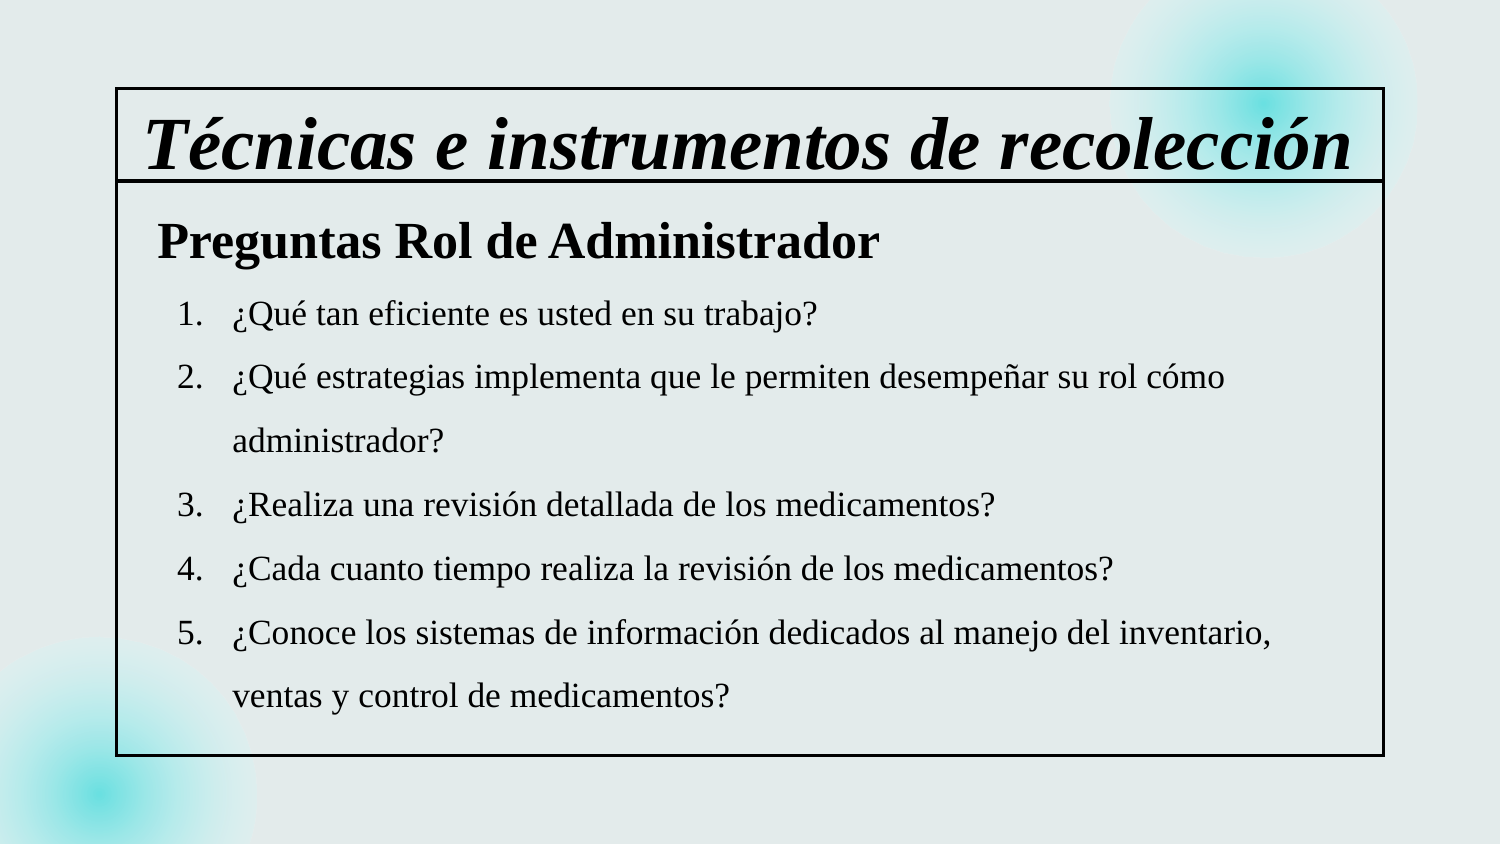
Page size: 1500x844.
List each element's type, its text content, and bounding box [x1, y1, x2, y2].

text_box Preguntas Rol de Administrador ¿Qué tan eficiente es usted en su trabajo? ¿Qué estrategias implementa que le permiten desempeñar su rol cómo administrador? ¿Realiza una revisión detallada de los medicamentos? ¿Cada cuanto tiempo realiza la revisión de los medicamentos? ¿Conoce los sistemas de información dedicados al manejo del inventario, ventas y control de medicamentos? [142, 191, 1358, 730]
title Técnicas e instrumentos de recolección [111, 88, 1386, 192]
